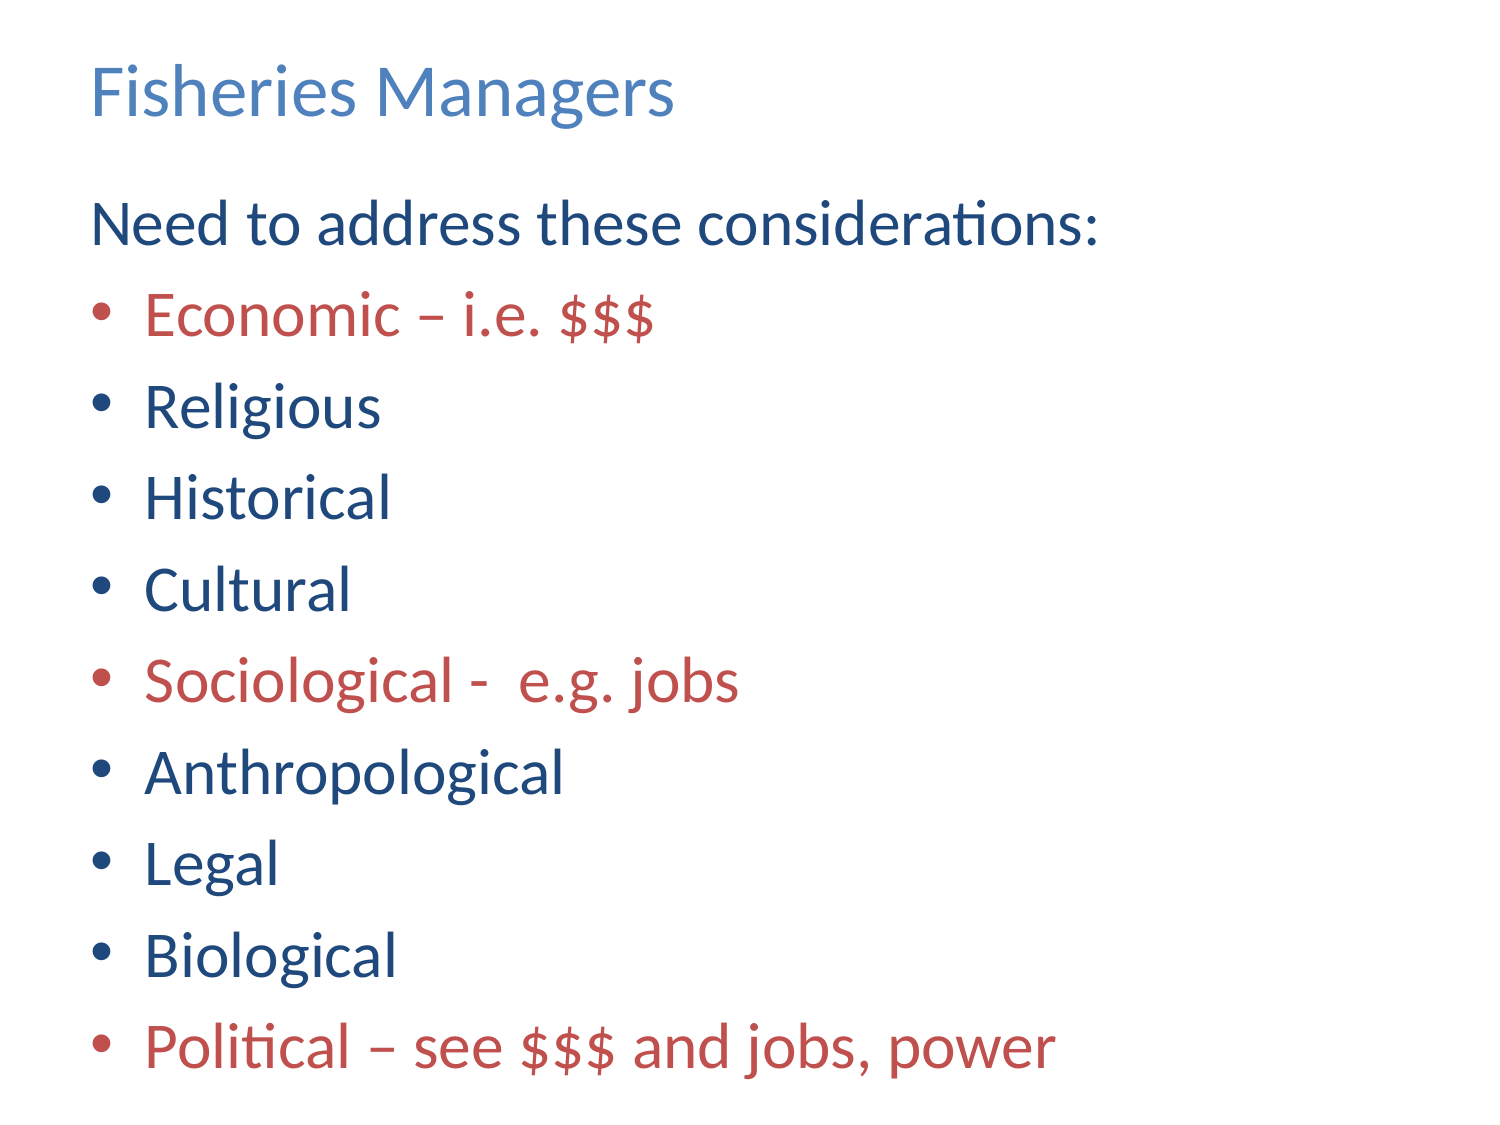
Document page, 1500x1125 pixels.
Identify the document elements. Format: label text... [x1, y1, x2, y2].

title Fisheries Managers [75, 30, 1425, 144]
list Need to address these considerations: Economic – i.e. $$$ Religious Historical Cultural Sociological - e.g. jobs Anthropological Legal Biological Political – see $$$ and jobs, power [75, 172, 1425, 1090]
